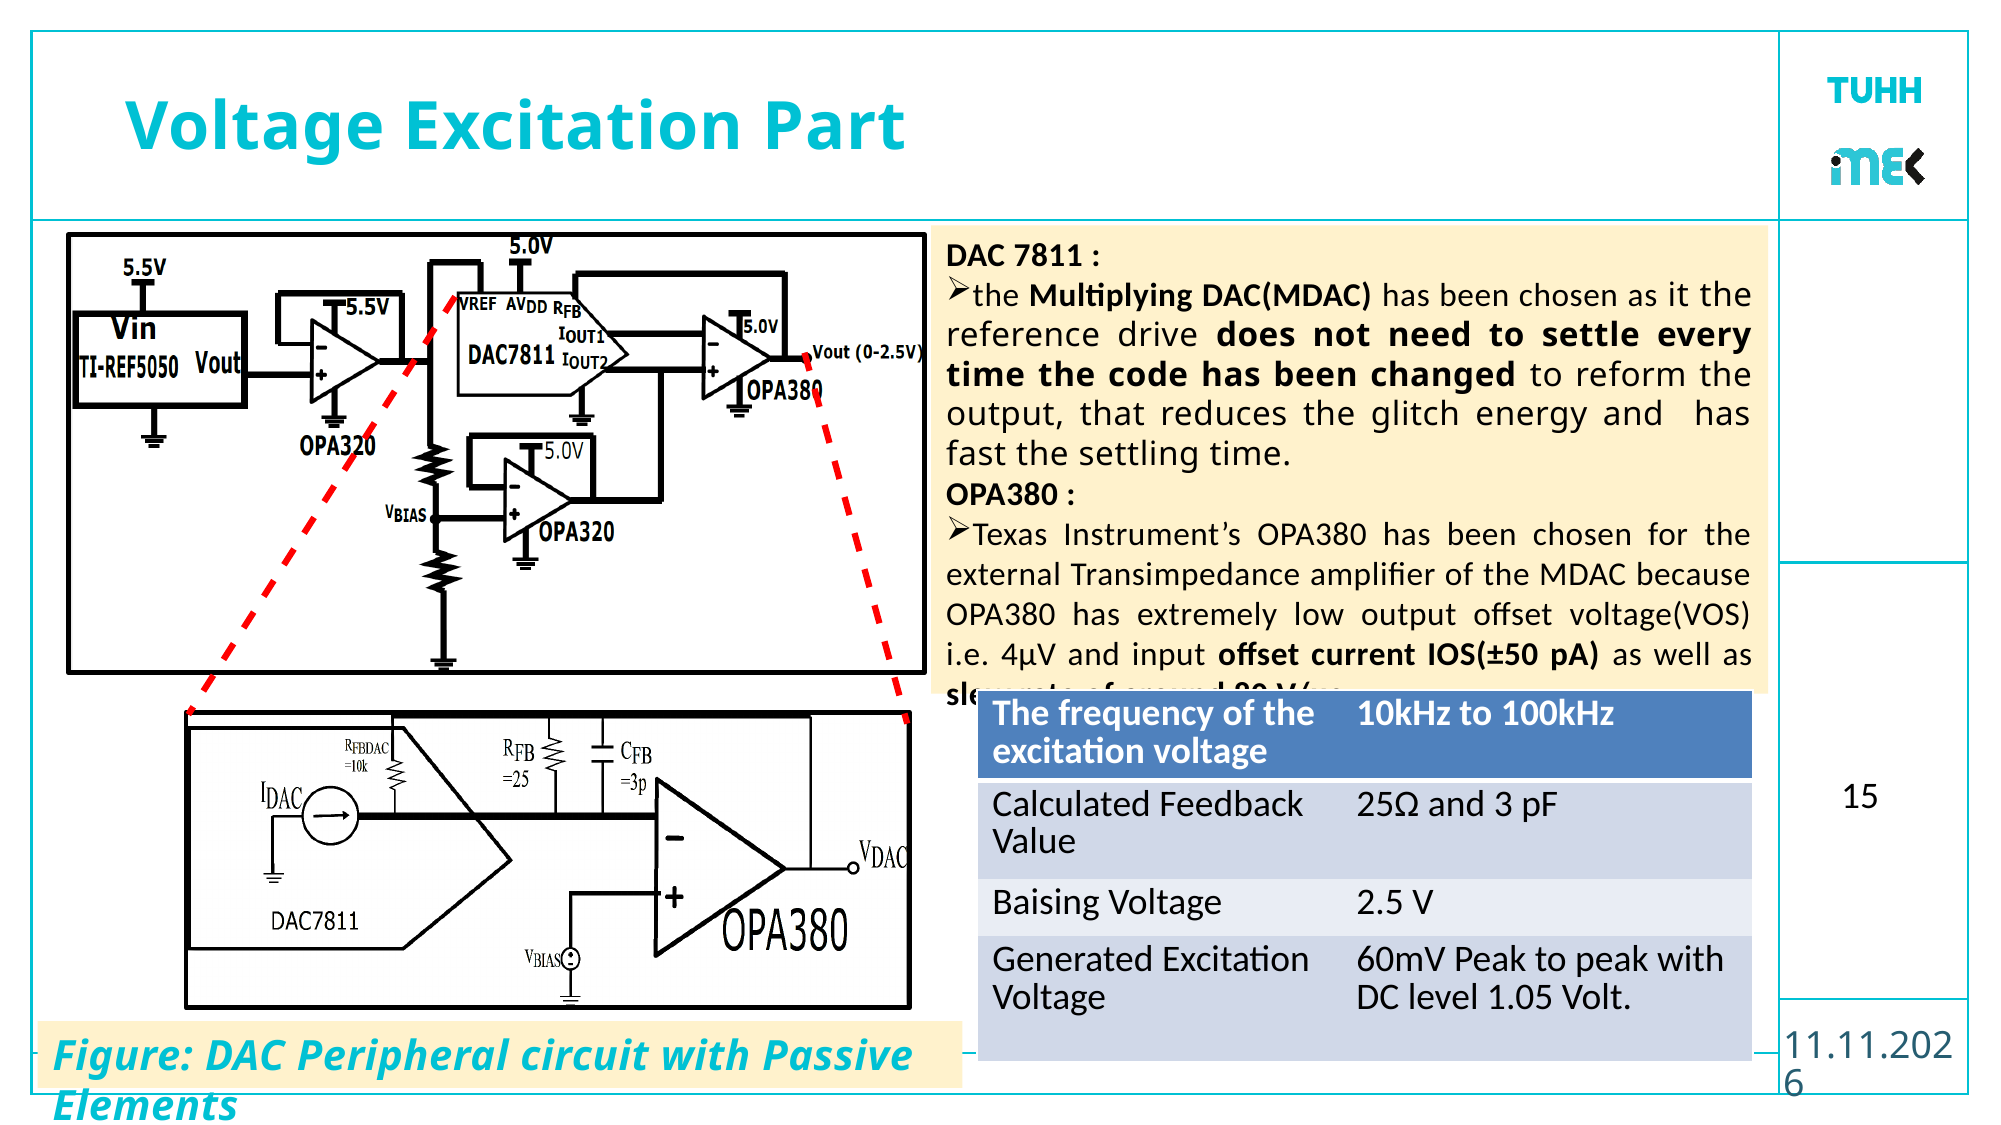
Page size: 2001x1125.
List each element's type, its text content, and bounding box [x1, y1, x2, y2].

table_cell 25Ω and 3 pF [1342, 783, 1752, 879]
title Voltage Excitation Part [125, 48, 1709, 203]
table_cell Baising Voltage [978, 879, 1342, 936]
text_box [188, 296, 456, 715]
table_header The frequency of the excitation voltage [978, 691, 1342, 778]
picture [1827, 139, 1928, 198]
list Figure: DAC Peripheral circuit with Passive Elements [37, 1021, 963, 1088]
list DAC 7811 : the Multiplying DAC(MDAC) has been chosen as it the reference drive does not need to settle every time the code has been changed to reform the output, that reduces the glitch energy and has fast the settling time. OPA380 : Texas Instrument’s OPA380 has been chosen for the external Transimpedance amplifier of the MDAC because OPA380 has extremely low output offset voltage(VOS) i.e. 4μV and input offset current IOS(±50 pA) as well as slew rate of around 80 V/μs. [931, 225, 1769, 694]
table_cell 2.5 V [1342, 879, 1752, 936]
text_box 22.07.2022 [1768, 1005, 1981, 1088]
table_header 10kHz to 100kHz [1342, 691, 1752, 778]
table_cell Calculated Feedback Value [978, 783, 1342, 879]
table_cell Generated Excitation Voltage [978, 936, 1342, 1061]
picture [70, 236, 923, 671]
table_cell 60mV Peak to peak with DC level 1.05 Volt. [1342, 936, 1752, 1061]
picture [188, 714, 908, 1006]
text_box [804, 352, 908, 724]
text_box 15 [1825, 763, 1922, 799]
